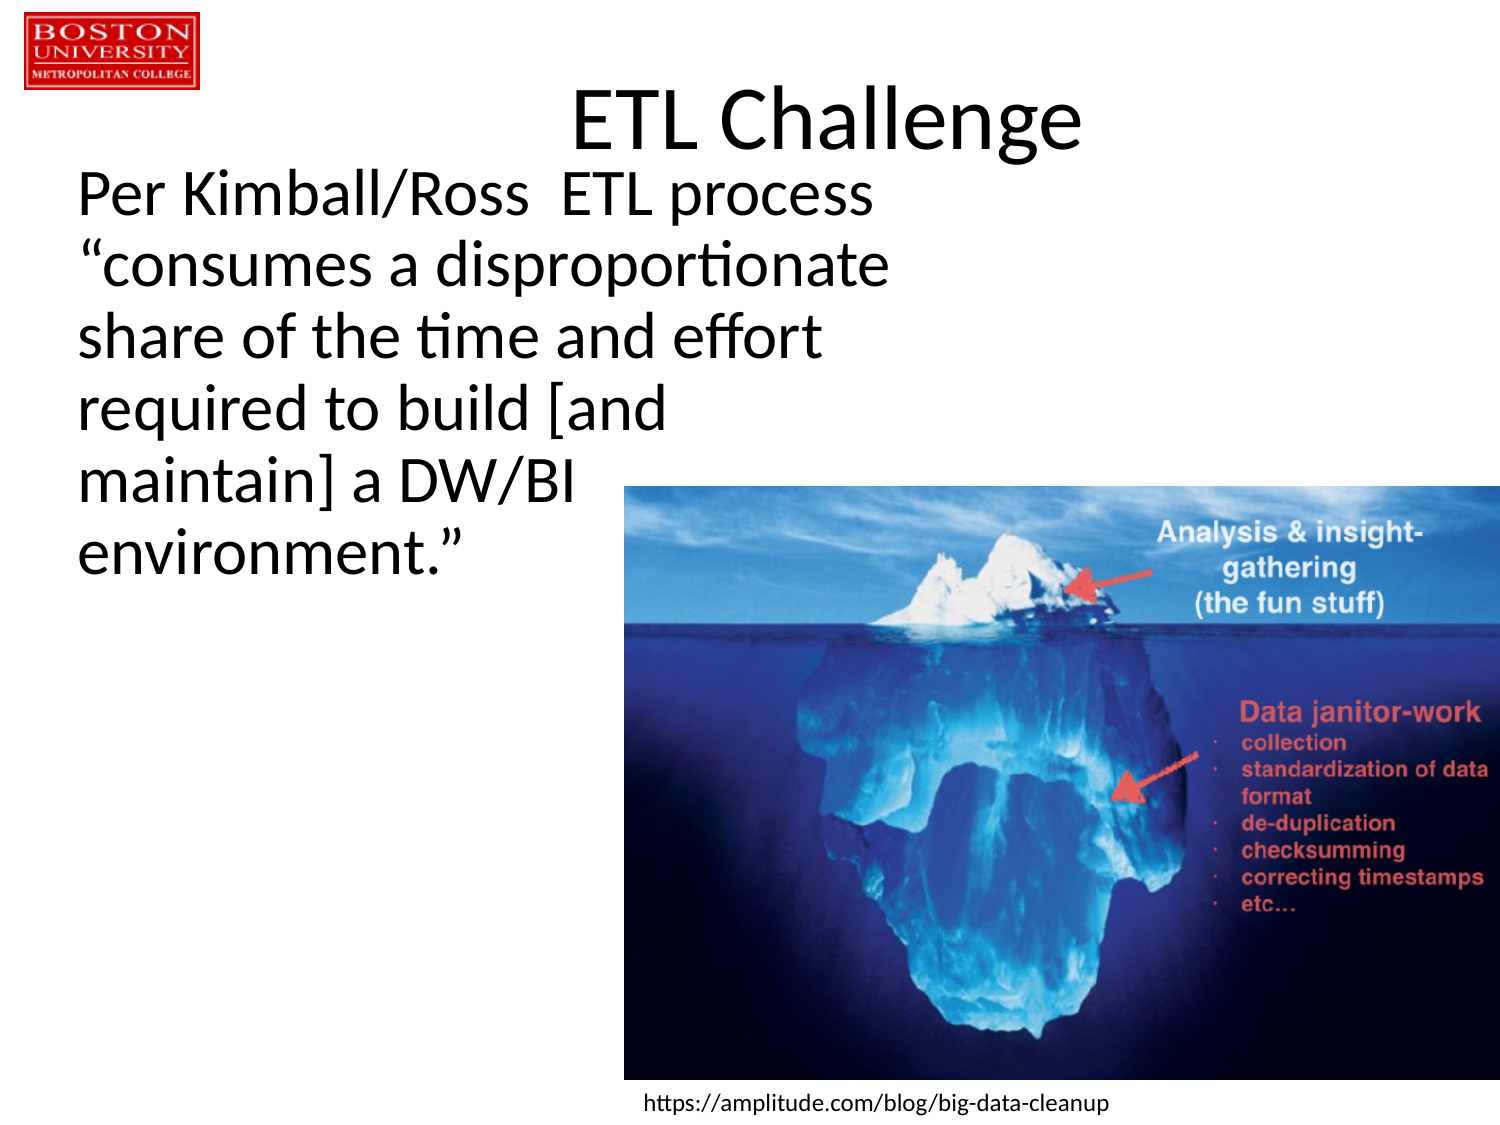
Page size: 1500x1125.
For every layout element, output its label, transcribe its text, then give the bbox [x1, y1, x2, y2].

text_box https://amplitude.com/blog/big-data-cleanup [628, 1088, 1379, 1125]
title ETL Challenge [188, 35, 1468, 175]
picture [24, 12, 201, 90]
picture [624, 486, 1500, 1080]
list Per Kimball/Ross ETL process “consumes a disproportionate share of the time and effort required to build [and maintain] a DW/BI environment.” [62, 149, 950, 680]
